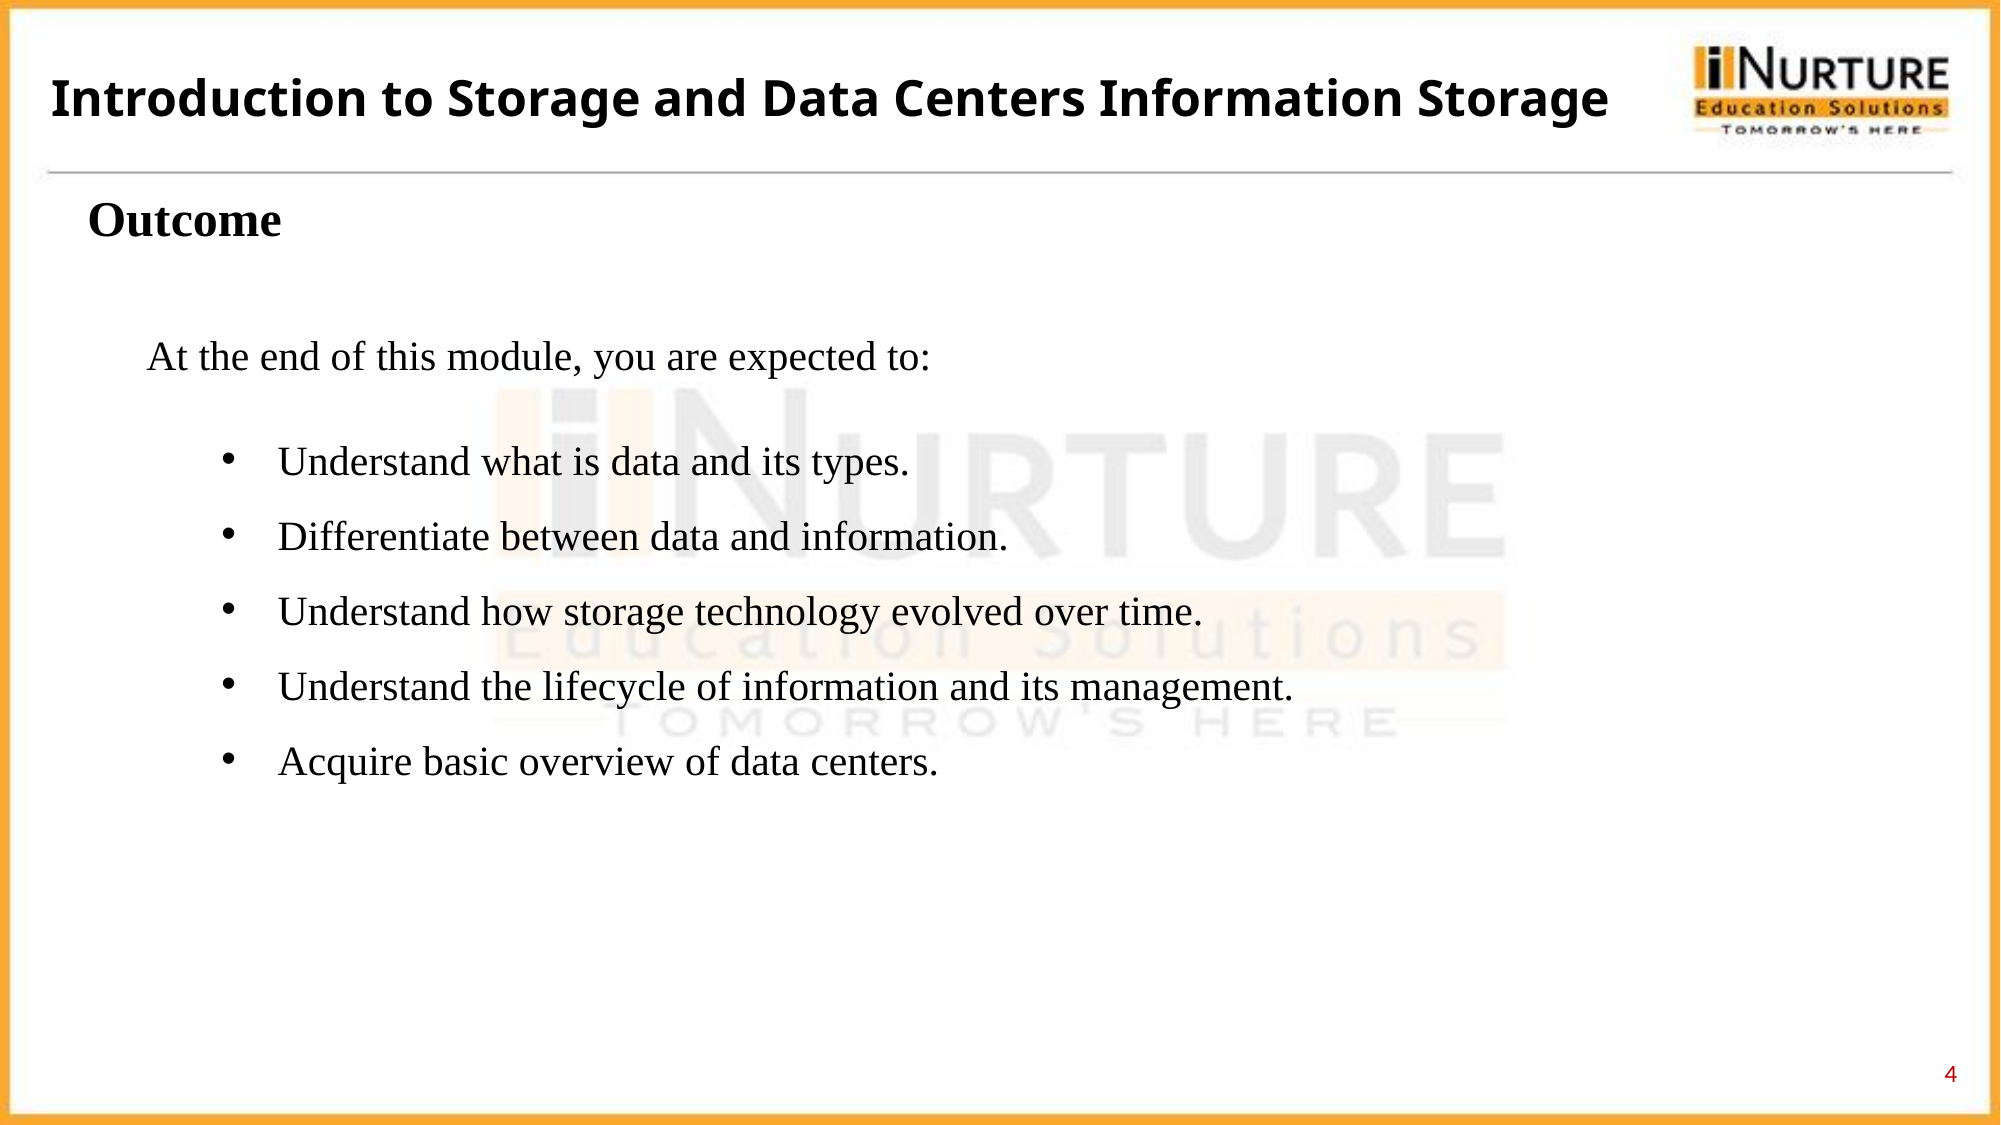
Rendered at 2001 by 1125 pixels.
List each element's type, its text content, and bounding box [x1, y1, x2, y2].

picture [0, 0, 2001, 1125]
text_box Outcome At the end of this module, you are expected to: Understand what is data and its types. Differentiate between data and information. Understand how storage technology evolved over time. Understand the lifecycle of information and its management. Acquire basic overview of data centers. [13, 178, 1881, 792]
slide_number 4 [1901, 1042, 1973, 1103]
text_box Introduction to Storage and Data Centers Information Storage [33, 59, 1716, 135]
